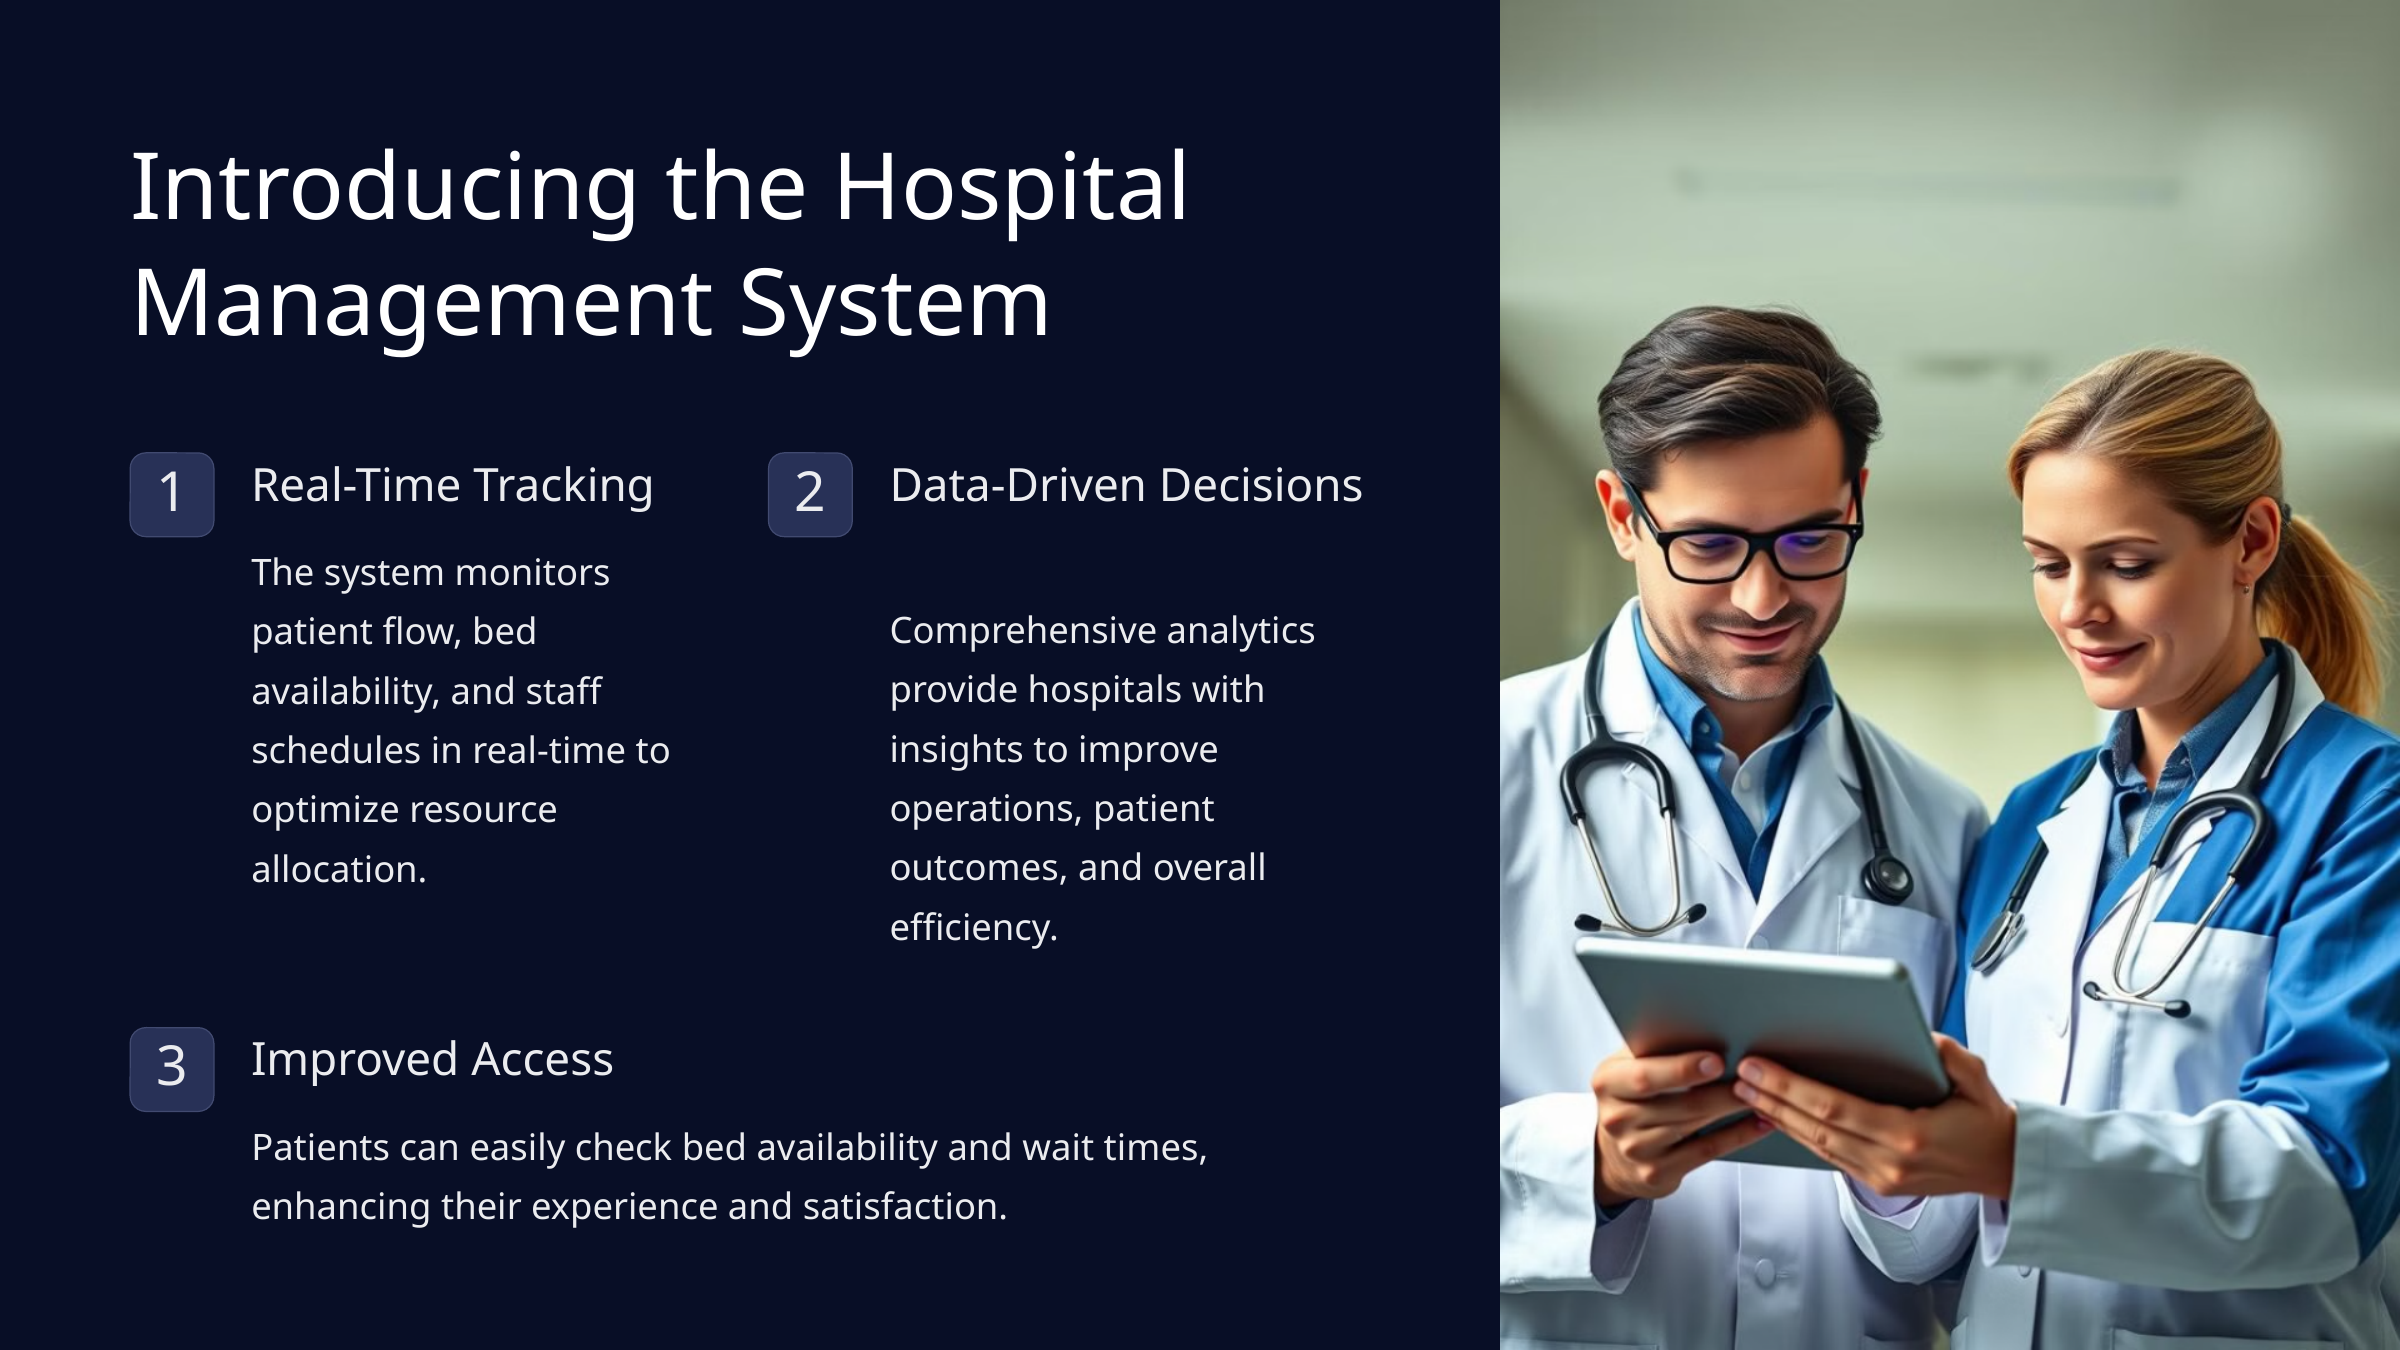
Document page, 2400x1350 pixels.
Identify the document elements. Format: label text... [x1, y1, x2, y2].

text_box Comprehensive analytics provide hospitals with insights to improve operations, patient outcomes, and overall efficiency. [889, 591, 1370, 949]
text_box Data-Driven Decisions [889, 452, 1370, 570]
text_box 1 [159, 466, 185, 523]
text_box Introducing the Hospital Management System [130, 122, 1370, 356]
text_box [130, 1027, 214, 1112]
text_box The system monitors patient flow, bed availability, and staff schedules in real-time to optimize resource allocation. [251, 533, 732, 891]
text_box Patients can easily check bed availability and wait times, enhancing their experience and satisfaction. [251, 1108, 1370, 1228]
text_box 3 [156, 1041, 188, 1098]
text_box [768, 452, 853, 537]
text_box Improved Access [251, 1027, 717, 1086]
text_box [130, 452, 214, 537]
text_box 2 [793, 466, 828, 523]
picture [1499, 0, 2400, 1350]
text_box Real-Time Tracking [251, 452, 717, 511]
